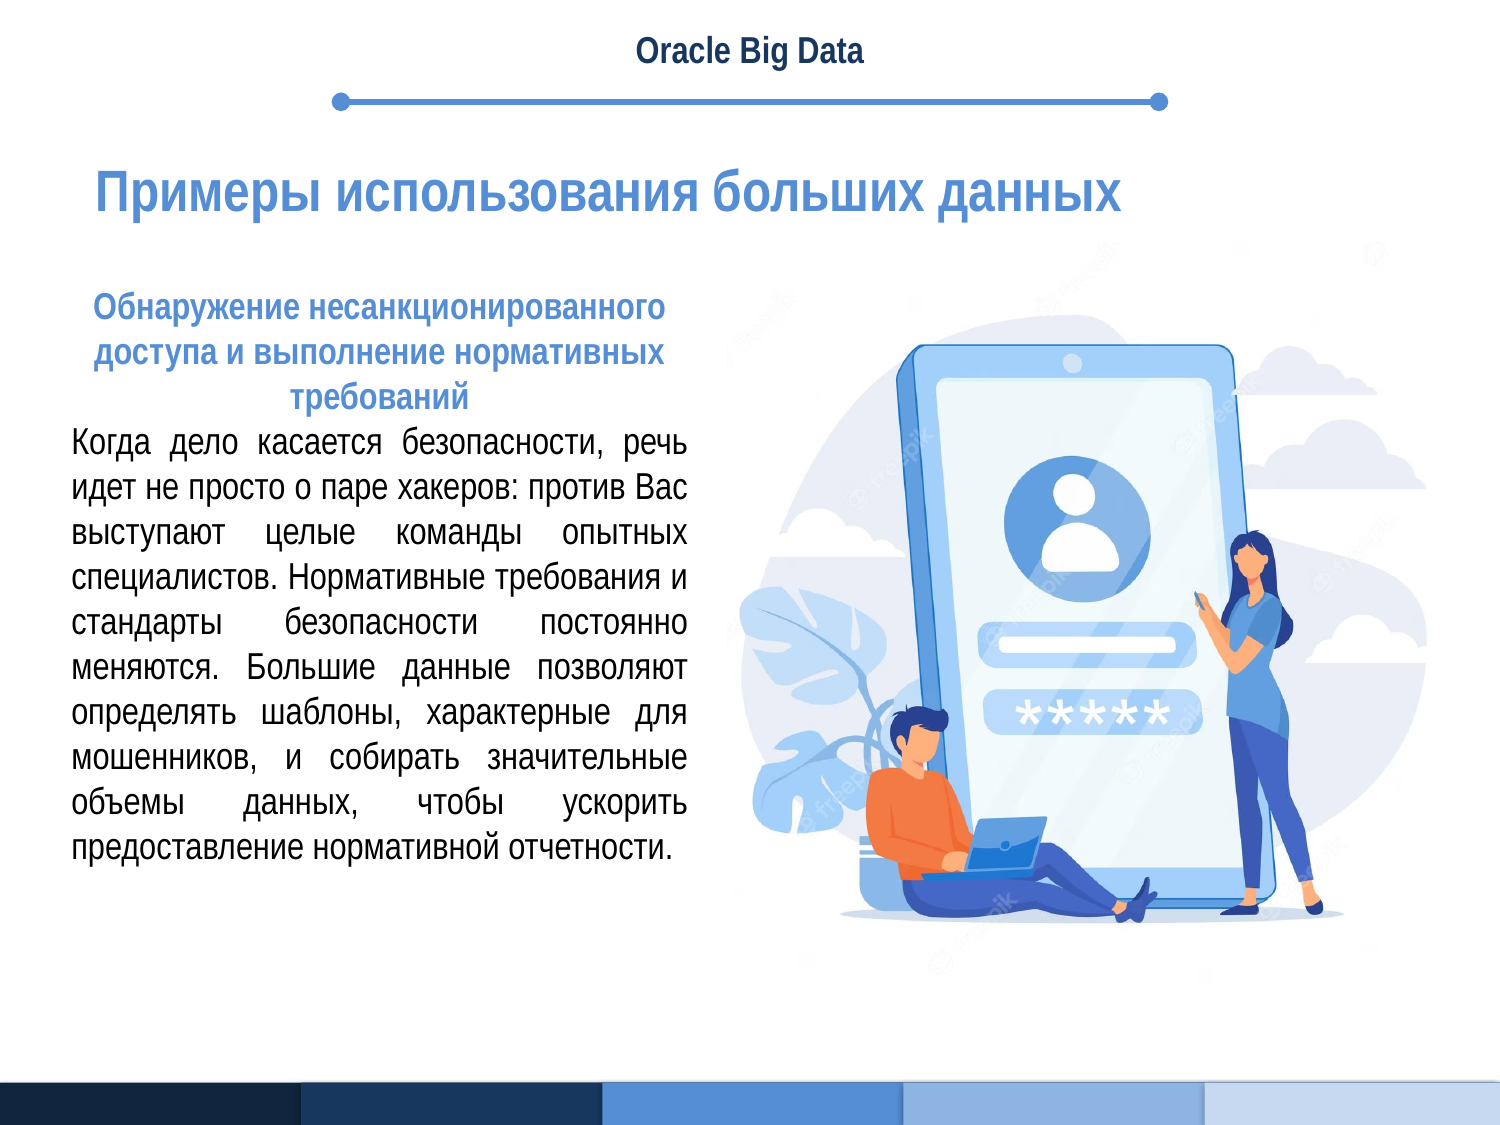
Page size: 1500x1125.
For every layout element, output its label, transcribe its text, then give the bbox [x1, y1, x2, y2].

picture [726, 241, 1444, 997]
text_box Обнаружение несанкционированного доступа и выполнение нормативных требований Когда дело касается безопасности, речь идет не просто о паре хакеров: против Вас выступают целые команды опытных специалистов. Нормативные требования и стандарты безопасности постоянно меняются. Большие данные позволяют определять шаблоны, характерные для мошенников, и собирать значительные объемы данных, чтобы ускорить предоставление нормативной отчетности. [56, 274, 703, 875]
text_box Примеры использования больших данных [81, 145, 1137, 231]
text_box Oracle Big Data [0, 19, 1500, 79]
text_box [0, 1082, 1500, 1125]
